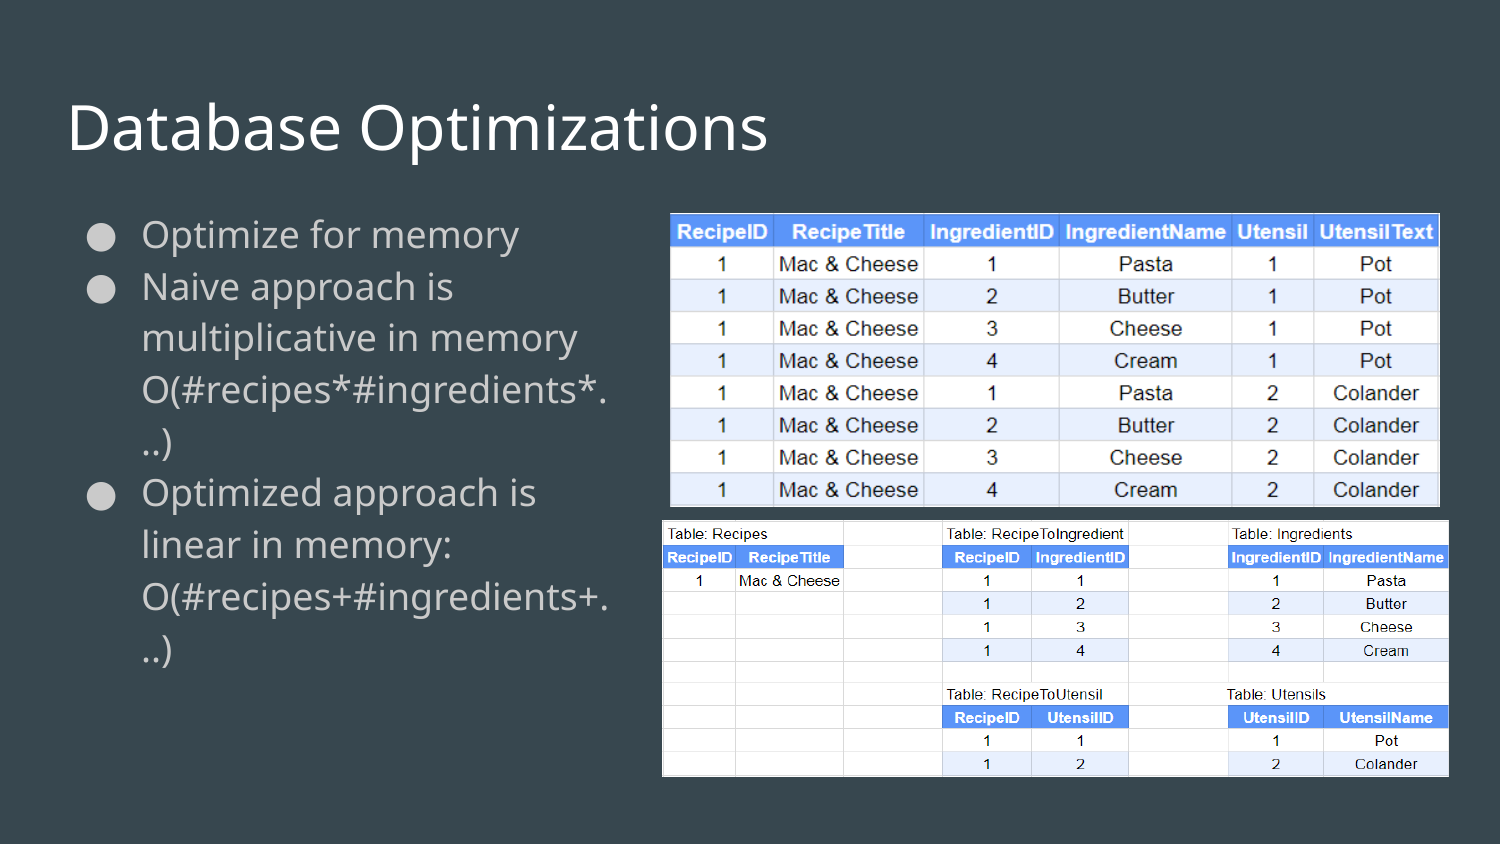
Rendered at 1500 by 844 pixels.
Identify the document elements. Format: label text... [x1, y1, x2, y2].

list Optimize for memory Naive approach is multiplicative in memory O(#recipes*#ingredients*...) Optimized approach is linear in memory: O(#recipes+#ingredients+...) [51, 189, 629, 750]
picture [661, 519, 1450, 778]
title Database Optimizations [51, 72, 1449, 167]
picture [670, 212, 1441, 508]
